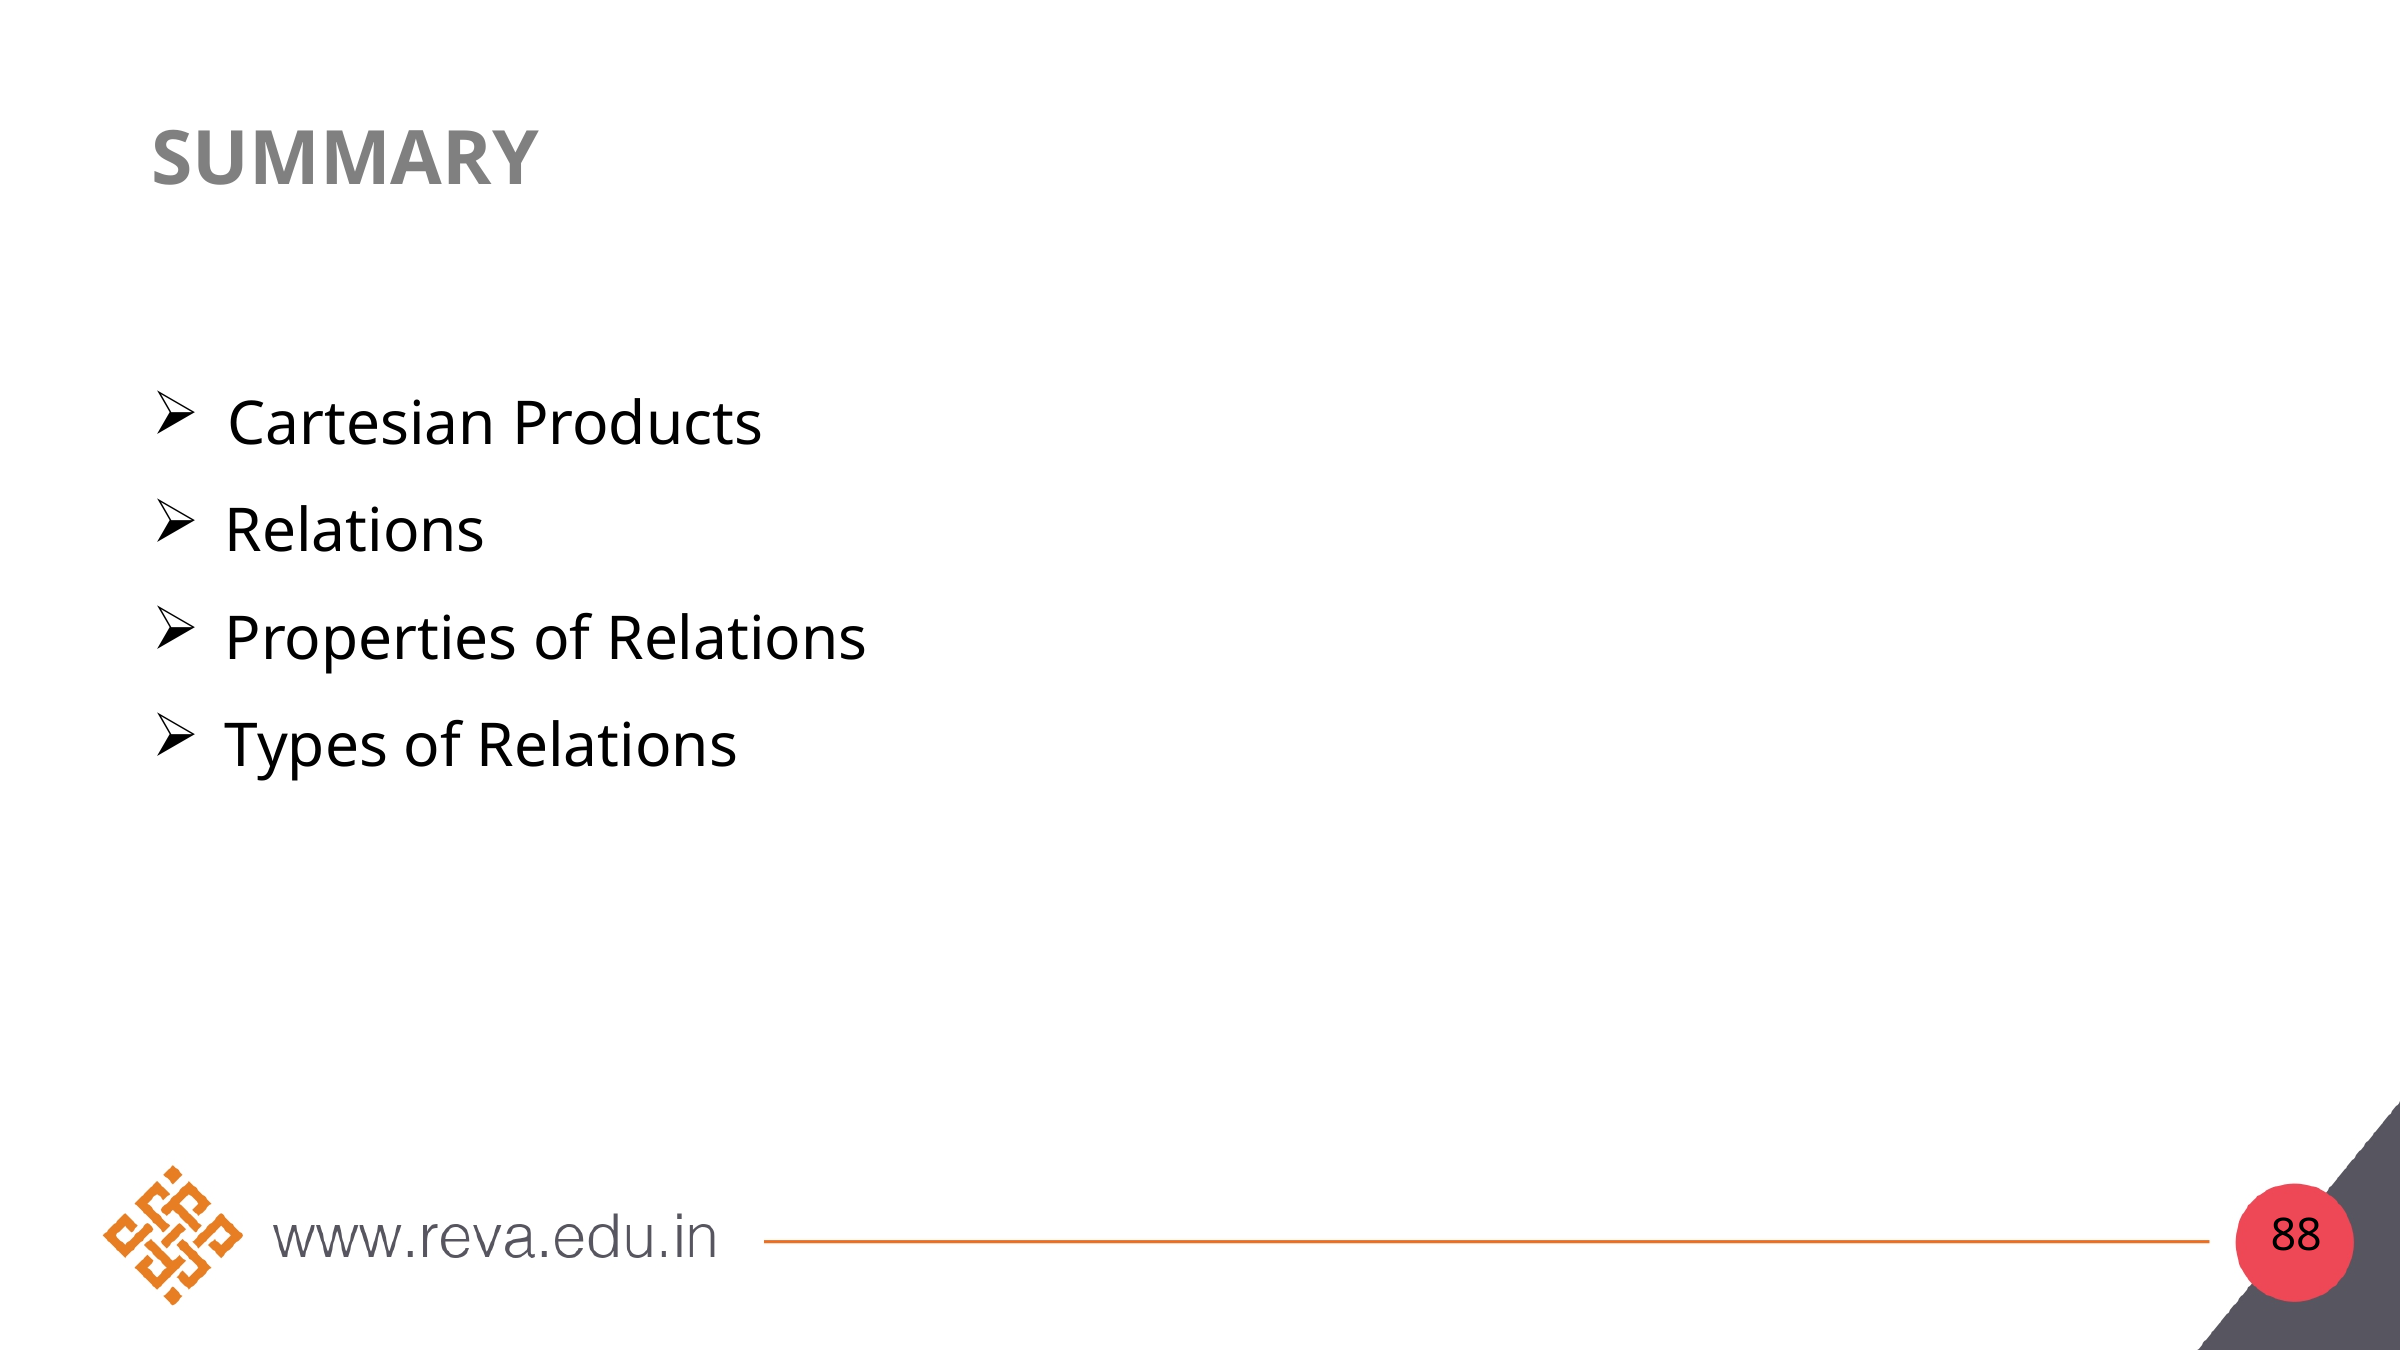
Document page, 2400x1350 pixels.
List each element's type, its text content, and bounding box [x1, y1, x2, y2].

title SUMMARY [136, 77, 1360, 243]
text_box Cartesian Products Relations Properties of Relations Types of Relations [134, 374, 1061, 825]
picture [0, 0, 2400, 1350]
slide_number 88 [2237, 1200, 2355, 1272]
